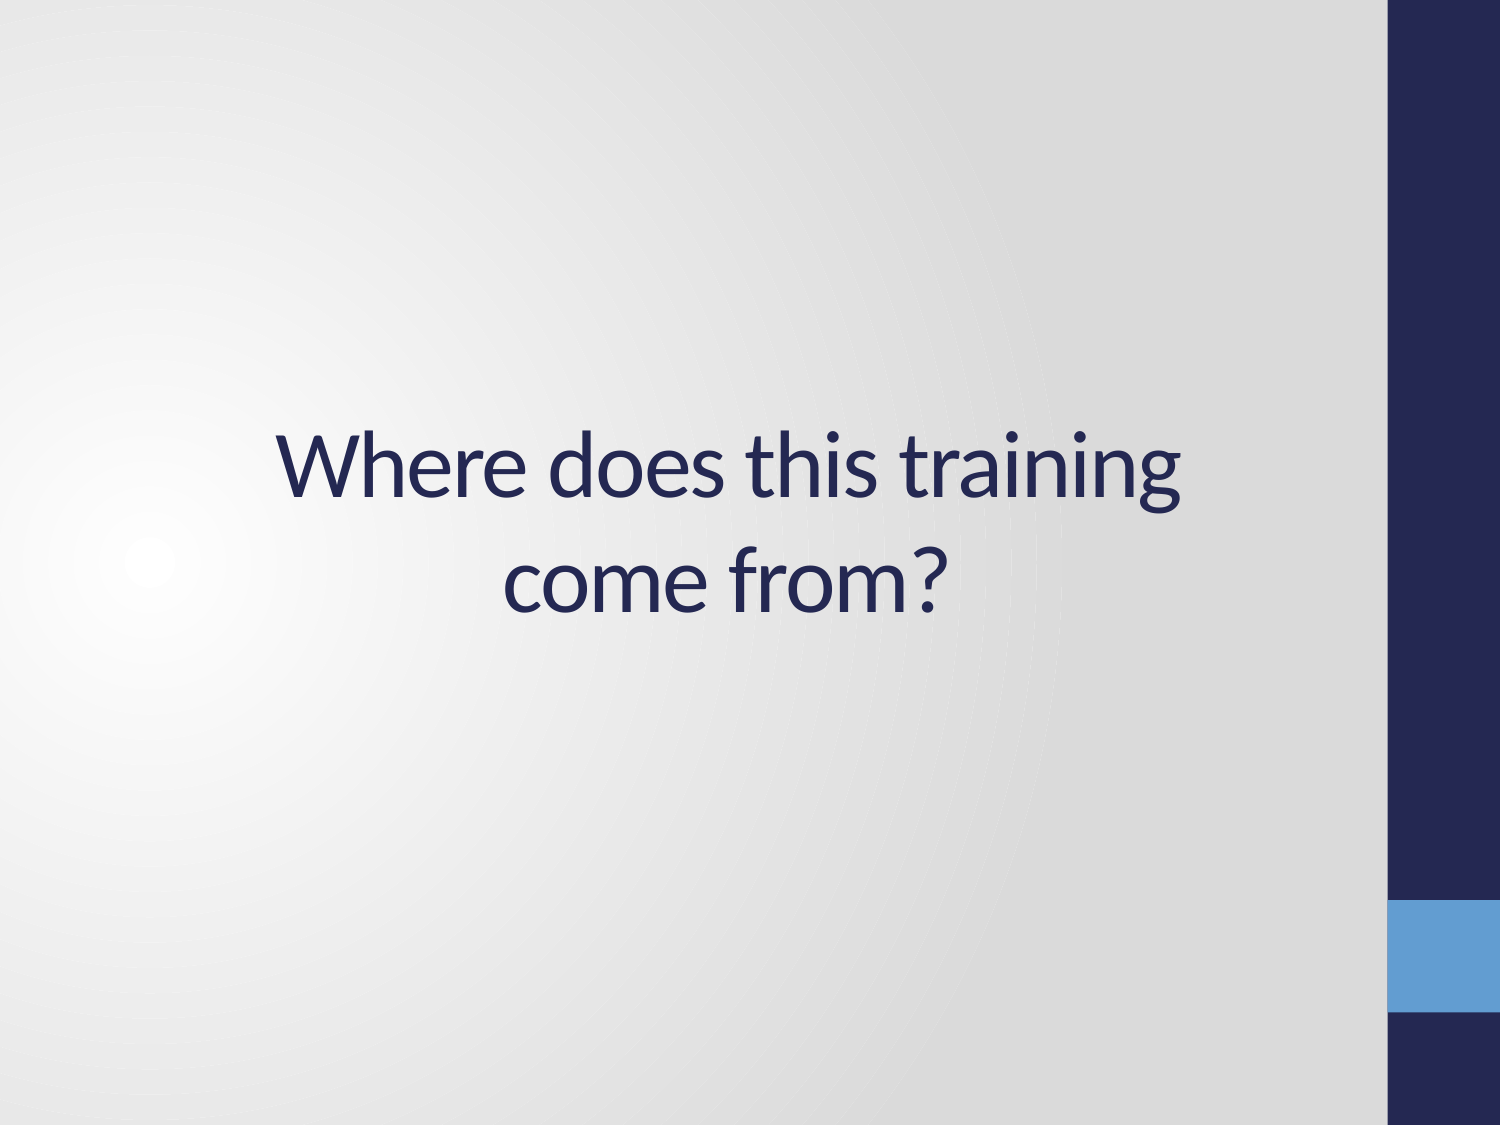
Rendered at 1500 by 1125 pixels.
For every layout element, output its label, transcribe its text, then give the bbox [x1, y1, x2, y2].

title Where does this training come from? [184, 318, 1271, 715]
